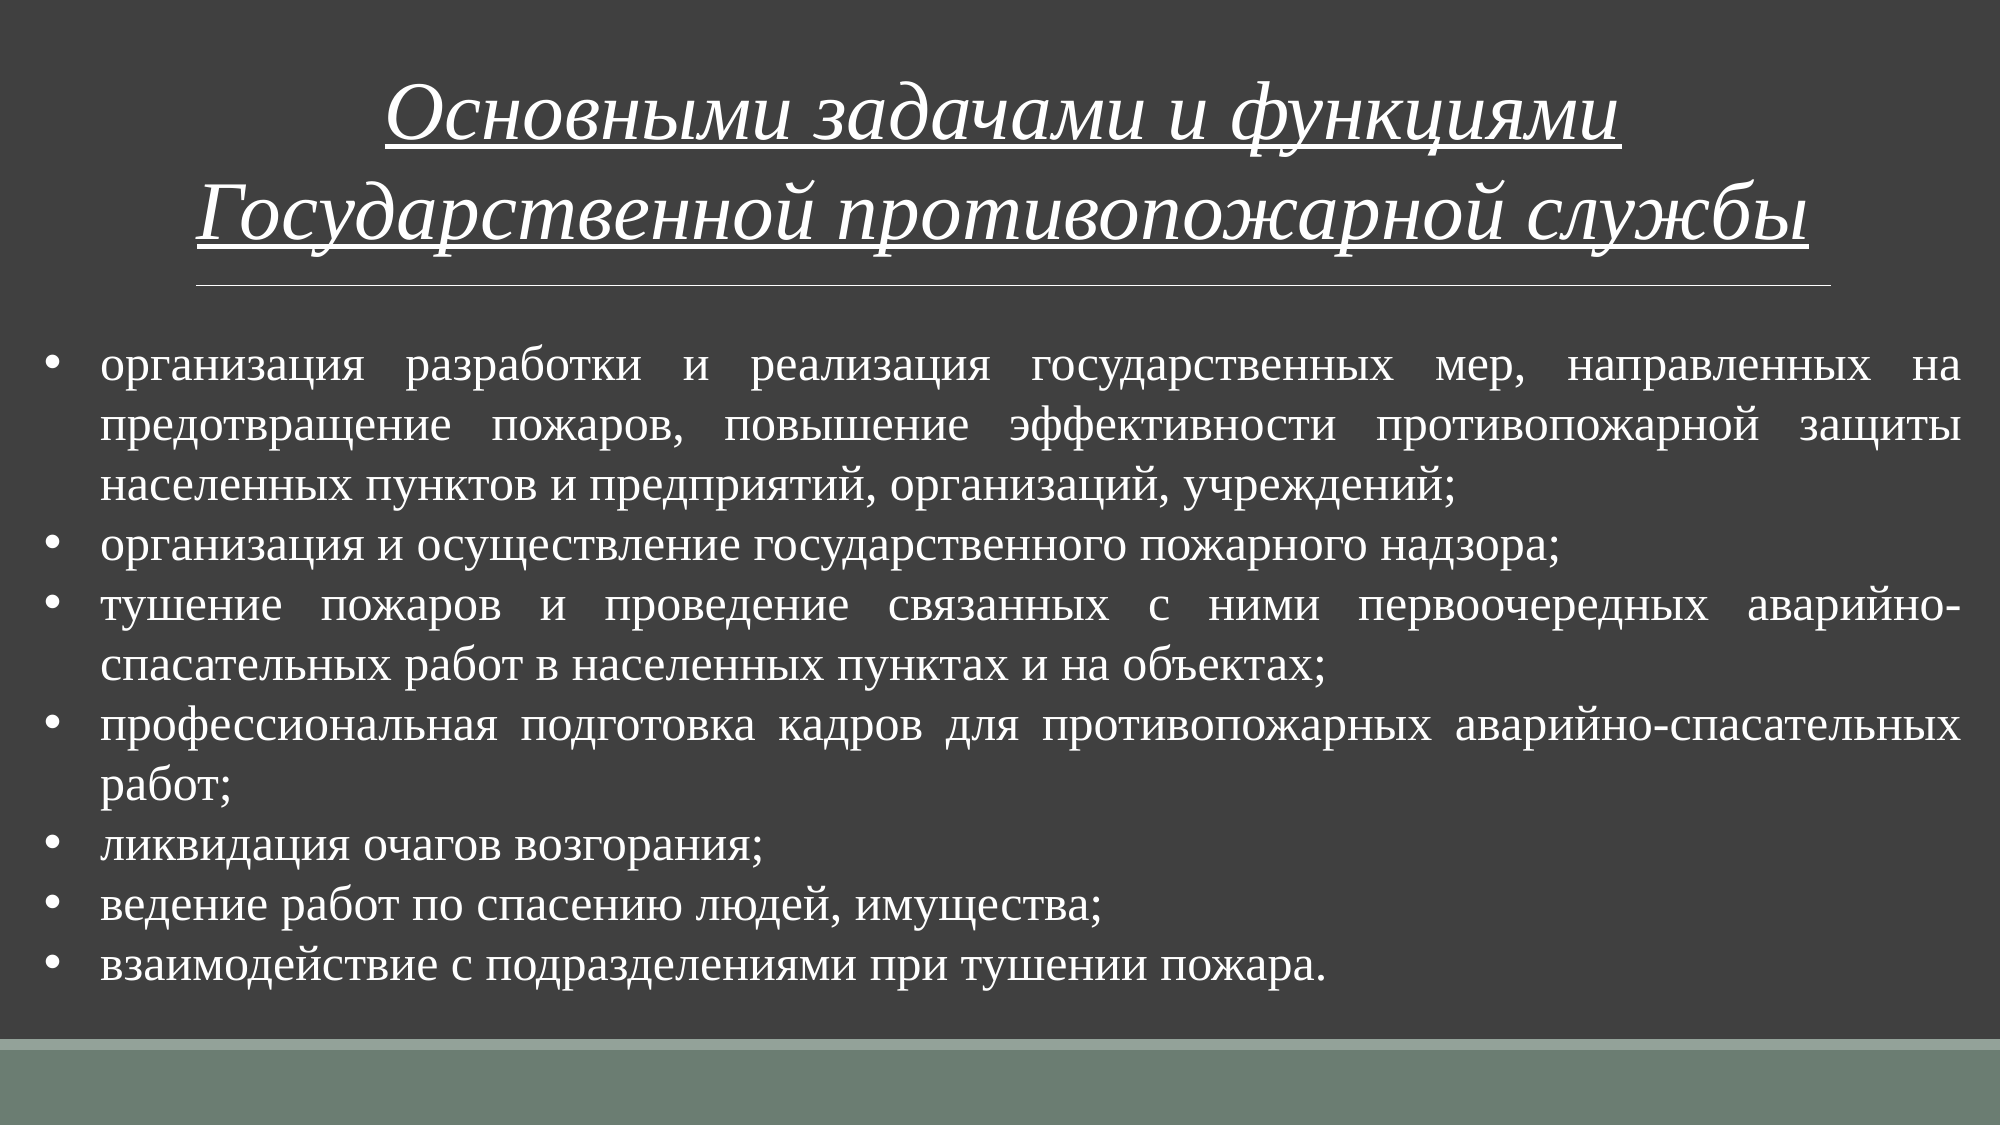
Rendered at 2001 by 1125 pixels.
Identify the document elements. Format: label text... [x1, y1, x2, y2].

text_box Основными задачами и функциями Государственной противопожарной службы [158, 48, 1848, 264]
text_box организация разработки и реализация государственных мер, направленных на предотвращение пожаров, повышение эффективности противопожарной защиты населенных пунктов и предприятий, организаций, учреждений; организация и осуществление государственного пожарного надзора; тушение пожаров и проведение связанных с ними первоочередных аварийно-спасательных работ в населенных пунктах и на объектах; профессиональная подготовка кадров для противопожарных аварийно-спасательных работ; ликвидация очагов возгорания; ведение работ по спасению людей, имущества; взаимодействие с подразделениями при тушении пожара. [29, 323, 1977, 999]
